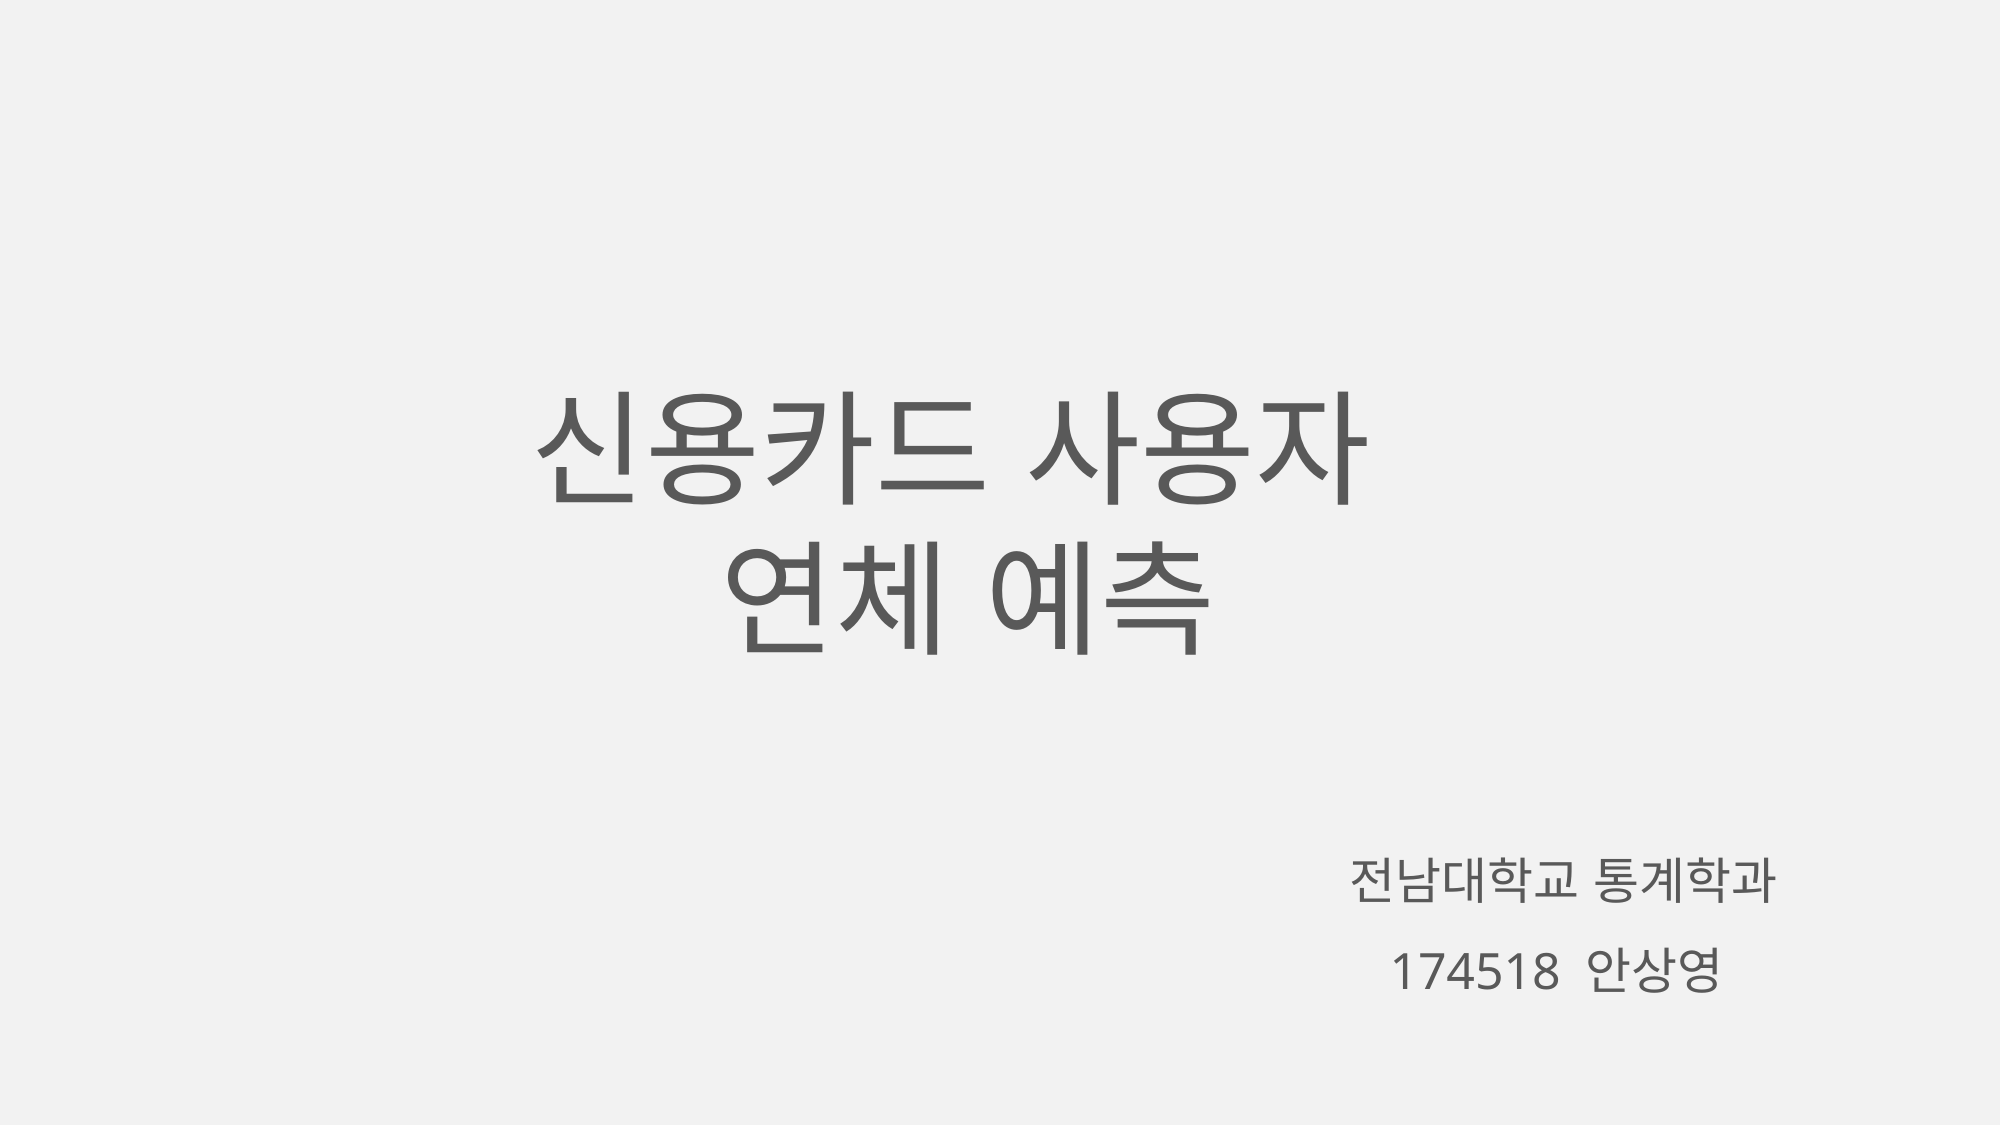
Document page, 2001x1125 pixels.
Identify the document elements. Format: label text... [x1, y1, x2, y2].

text_box 신용카드 사용자 연체 예측 [187, 362, 1749, 678]
text_box 전남대학교 통계학과 174518 안상영 [1226, 811, 1901, 1007]
